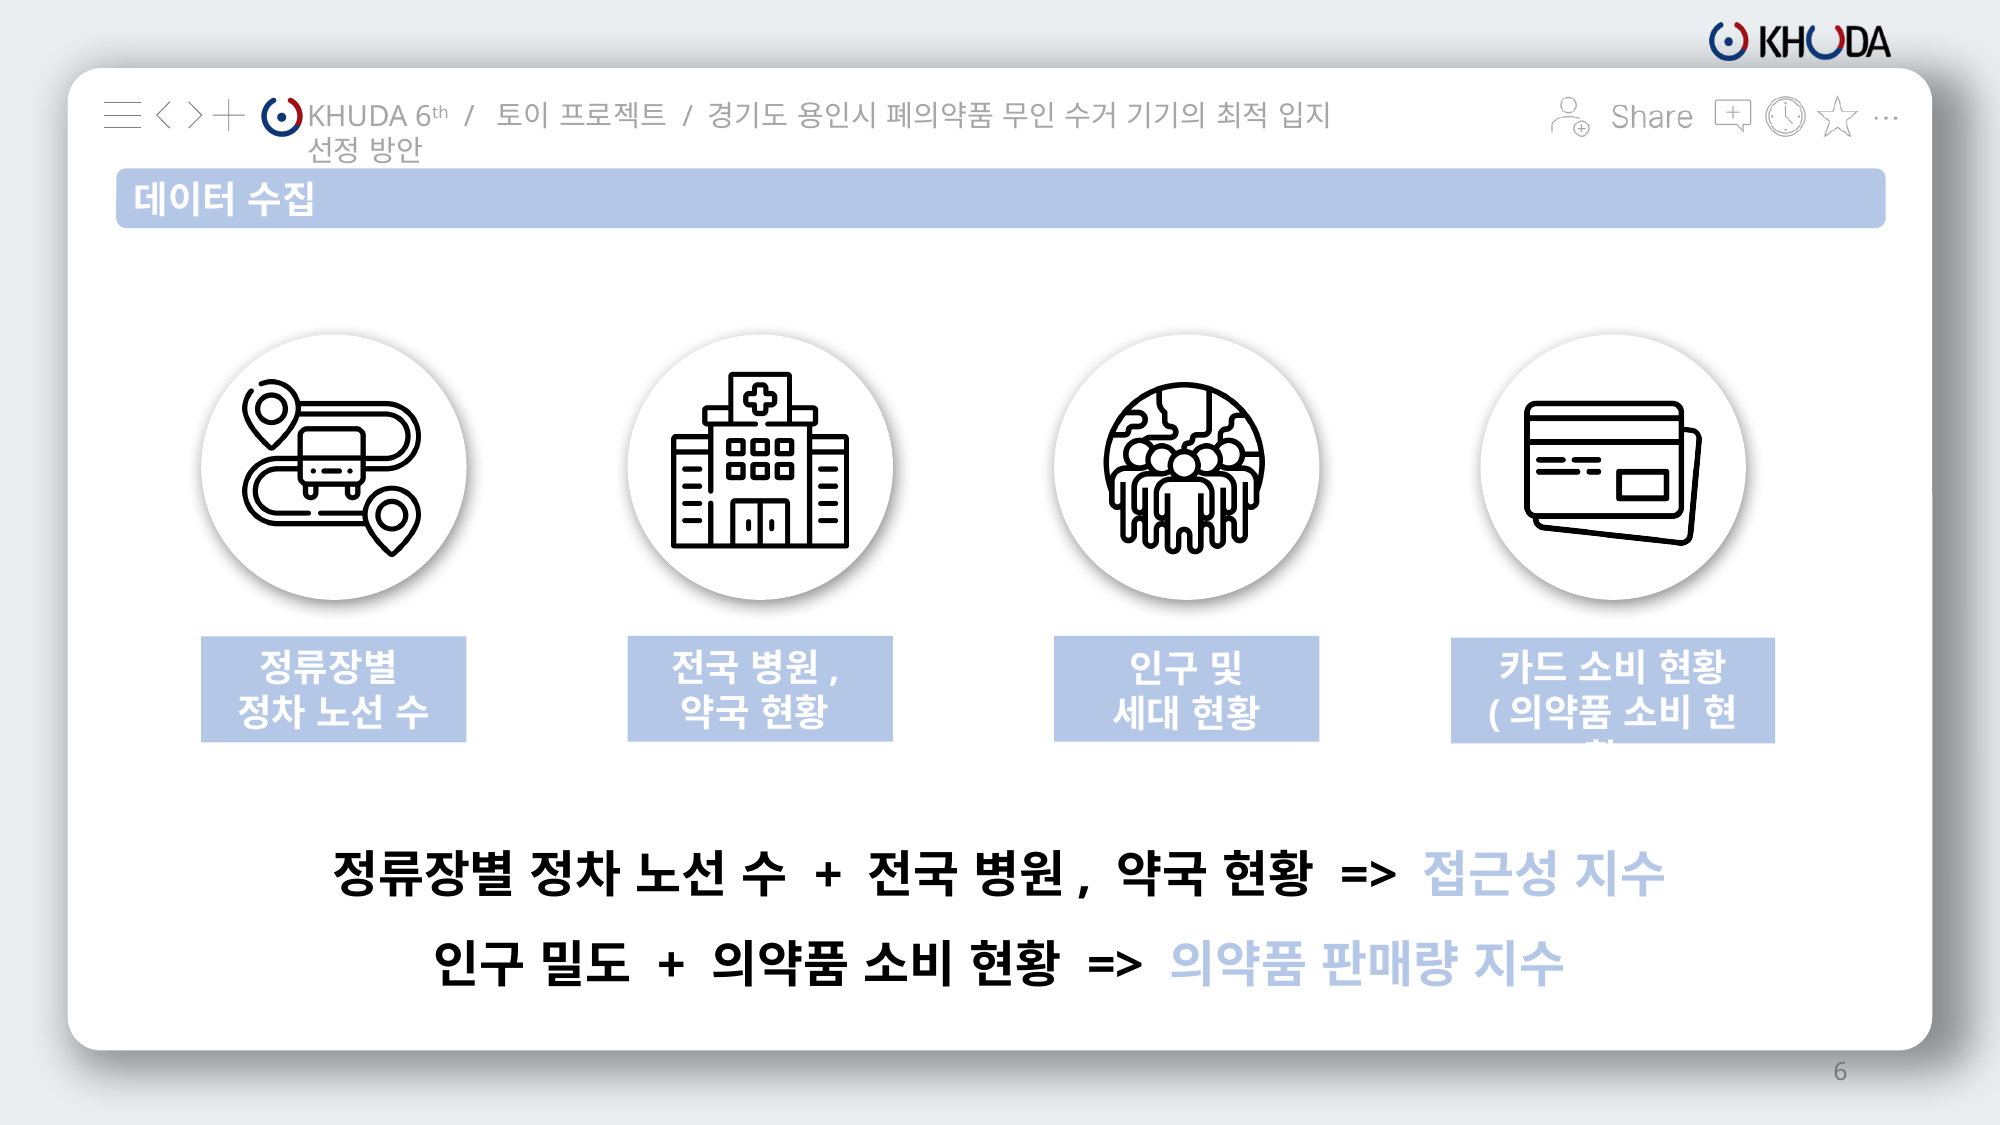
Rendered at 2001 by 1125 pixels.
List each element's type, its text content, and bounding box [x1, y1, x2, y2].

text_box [103, 101, 141, 129]
text_box [66, 66, 1934, 1053]
slide_number 6 [1412, 1042, 1863, 1103]
picture [1708, 22, 1892, 61]
text_box 데이터 수집 [114, 166, 1888, 230]
text_box 정류장별 정차 노선 수 + 전국 병원, 약국 현황 => 접근성 지수 인구 밀도 + 의약품 소비 현황 => 의약품 판매량 지수 [317, 805, 1682, 1001]
text_box KHUDA 6th / 토이 프로젝트 / 경기도 용인시 폐의약품 무인 수거 기기의 최적 입지 선정 방안 [292, 90, 1384, 175]
picture [260, 95, 304, 139]
picture [1544, 73, 1923, 156]
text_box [200, 333, 1782, 745]
